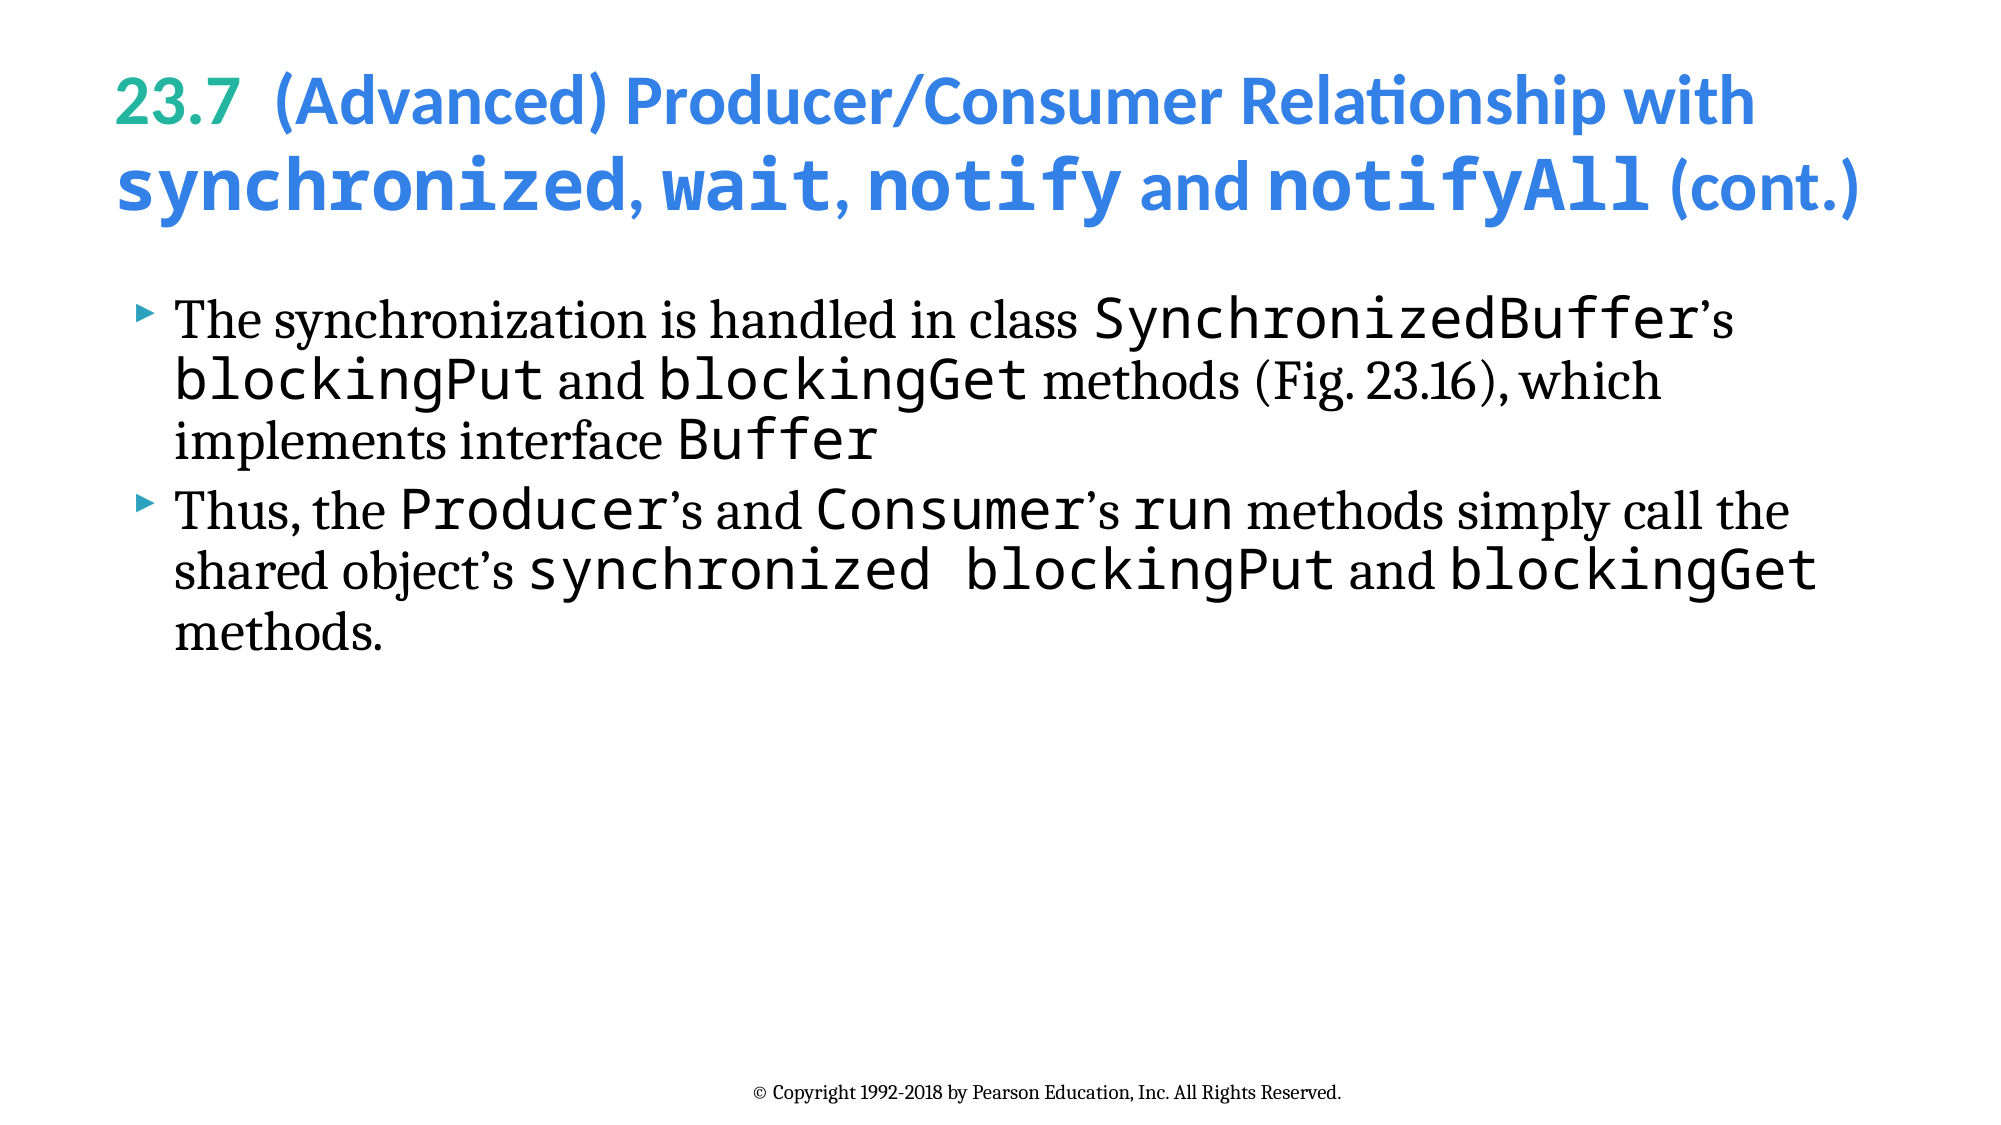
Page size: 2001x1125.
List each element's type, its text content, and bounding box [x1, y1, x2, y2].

list The synchronization is handled in class SynchronizedBuffer’s blockingPut and blockingGet methods (Fig. 23.16), which implements interface Buffer Thus, the Producer’s and Consumer’s run methods simply call the shared object’s synchronized blockingPut and blockingGet methods. [99, 282, 1892, 1025]
title 23.7 (Advanced) Producer/Consumer Relationship with synchronized, wait, notify and notifyAll (cont.) [99, 45, 1900, 233]
footer © Copyright 1992-2018 by Pearson Education, Inc. All Rights Reserved. [736, 1051, 1892, 1112]
